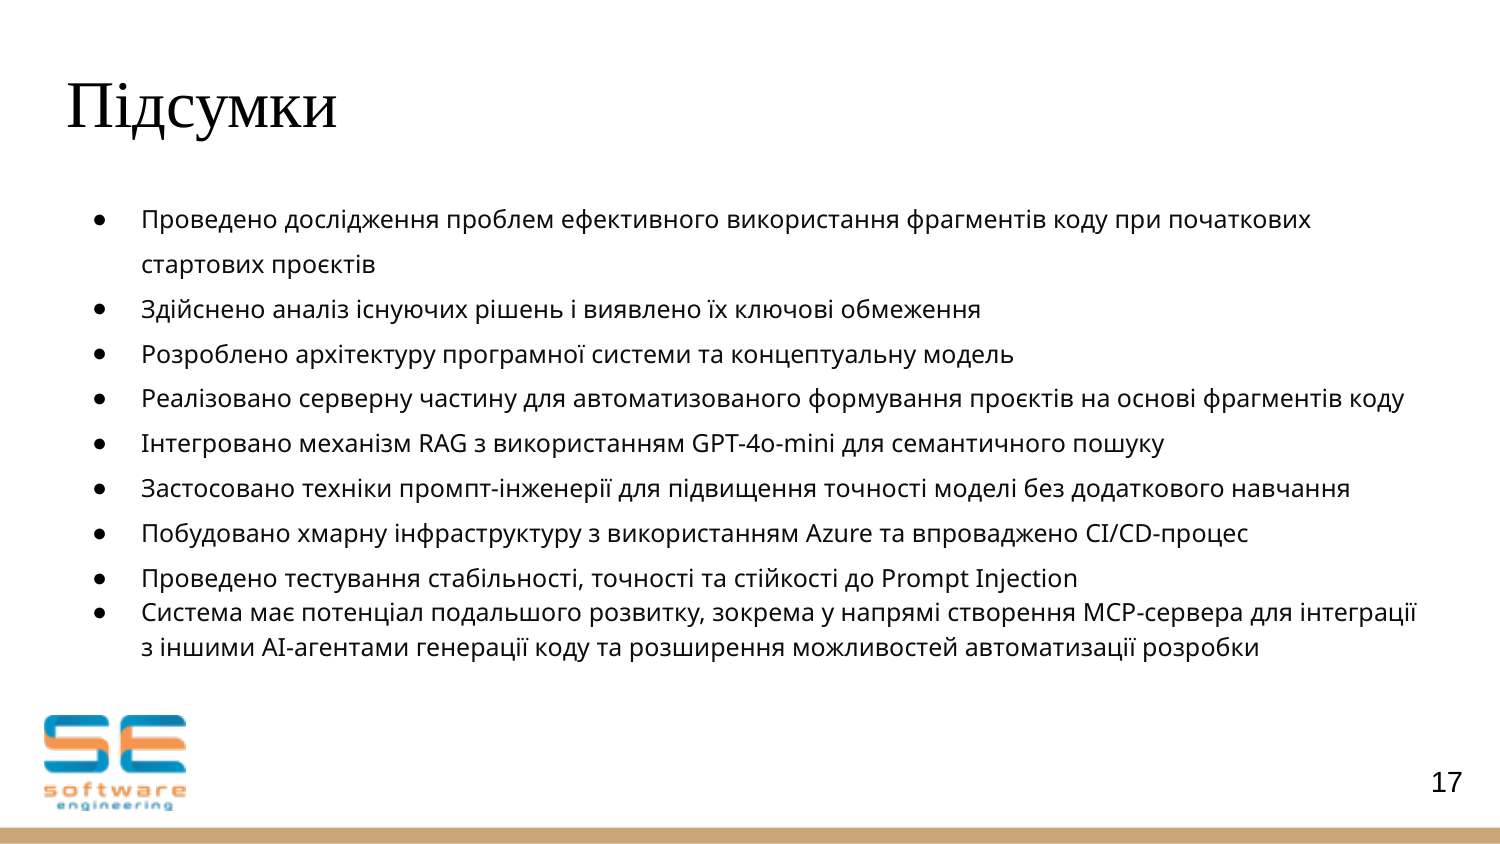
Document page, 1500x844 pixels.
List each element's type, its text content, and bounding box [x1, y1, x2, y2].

title Підсумки [51, 19, 1449, 156]
list Проведено дослідження проблем ефективного використання фрагментів коду при початкових стартових проєктів Здійснено аналіз існуючих рішень і виявлено їх ключові обмеження Розроблено архітектуру програмної системи та концептуальну модель Реалізовано серверну частину для автоматизованого формування проєктів на основі фрагментів коду Інтегровано механізм RAG з використанням GPT-4o-mini для семантичного пошуку Застосовано техніки промпт-інженерії для підвищення точності моделі без додаткового навчання Побудовано хмарну інфраструктуру з використанням Azure та впроваджено CI/CD-процес Проведено тестування стабільності, точності та стійкості до Prompt Injection Система має потенціал подальшого розвитку, зокрема у напрямі створення MCP-сервера для інтеграції з іншими AI-агентами генерації коду та розширення можливостей автоматизації розробки [51, 173, 1449, 724]
text_box ‹#› [1415, 755, 1487, 806]
picture [43, 714, 186, 811]
